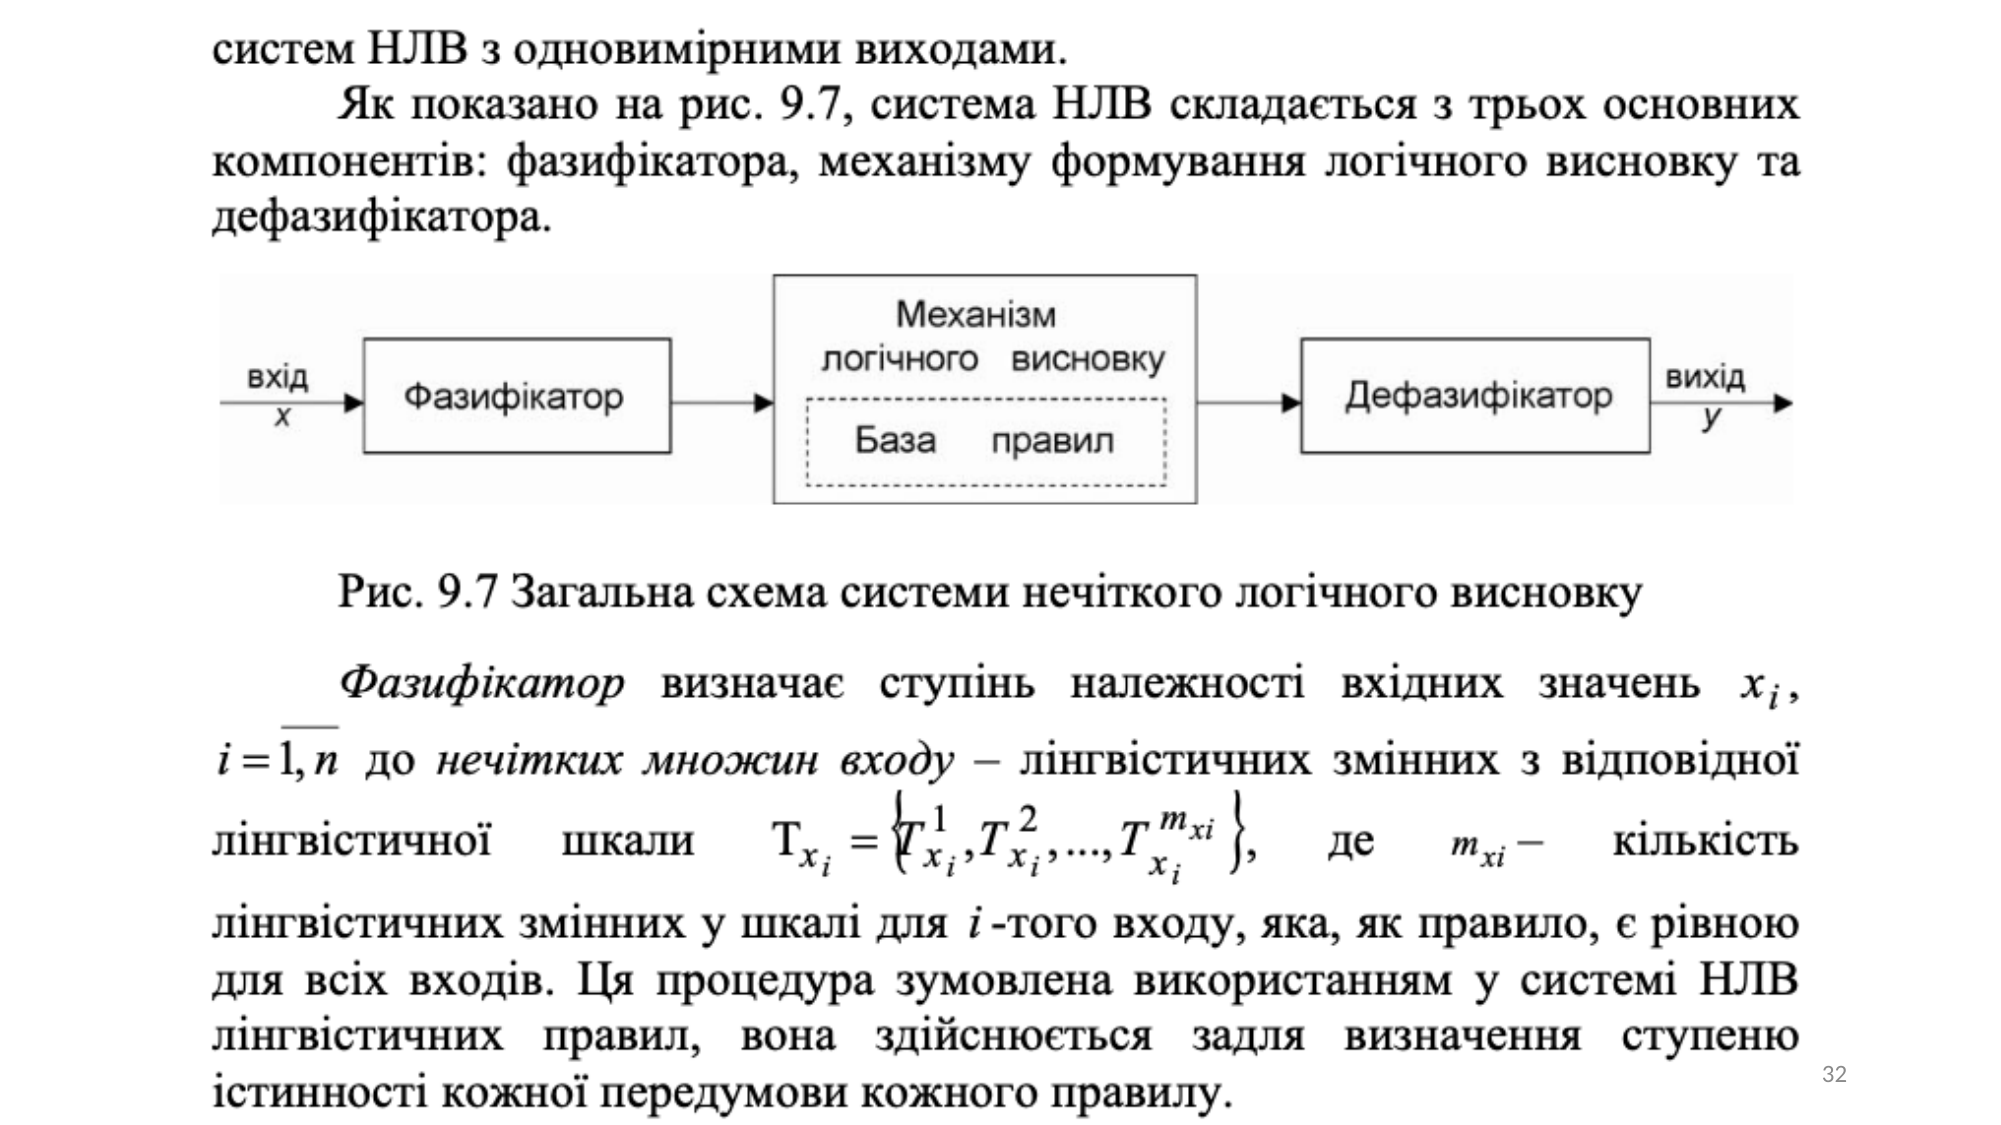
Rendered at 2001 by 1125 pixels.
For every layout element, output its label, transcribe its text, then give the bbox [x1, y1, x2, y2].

picture [185, 1, 1815, 1125]
slide_number 32 [1815, 1042, 1863, 1103]
